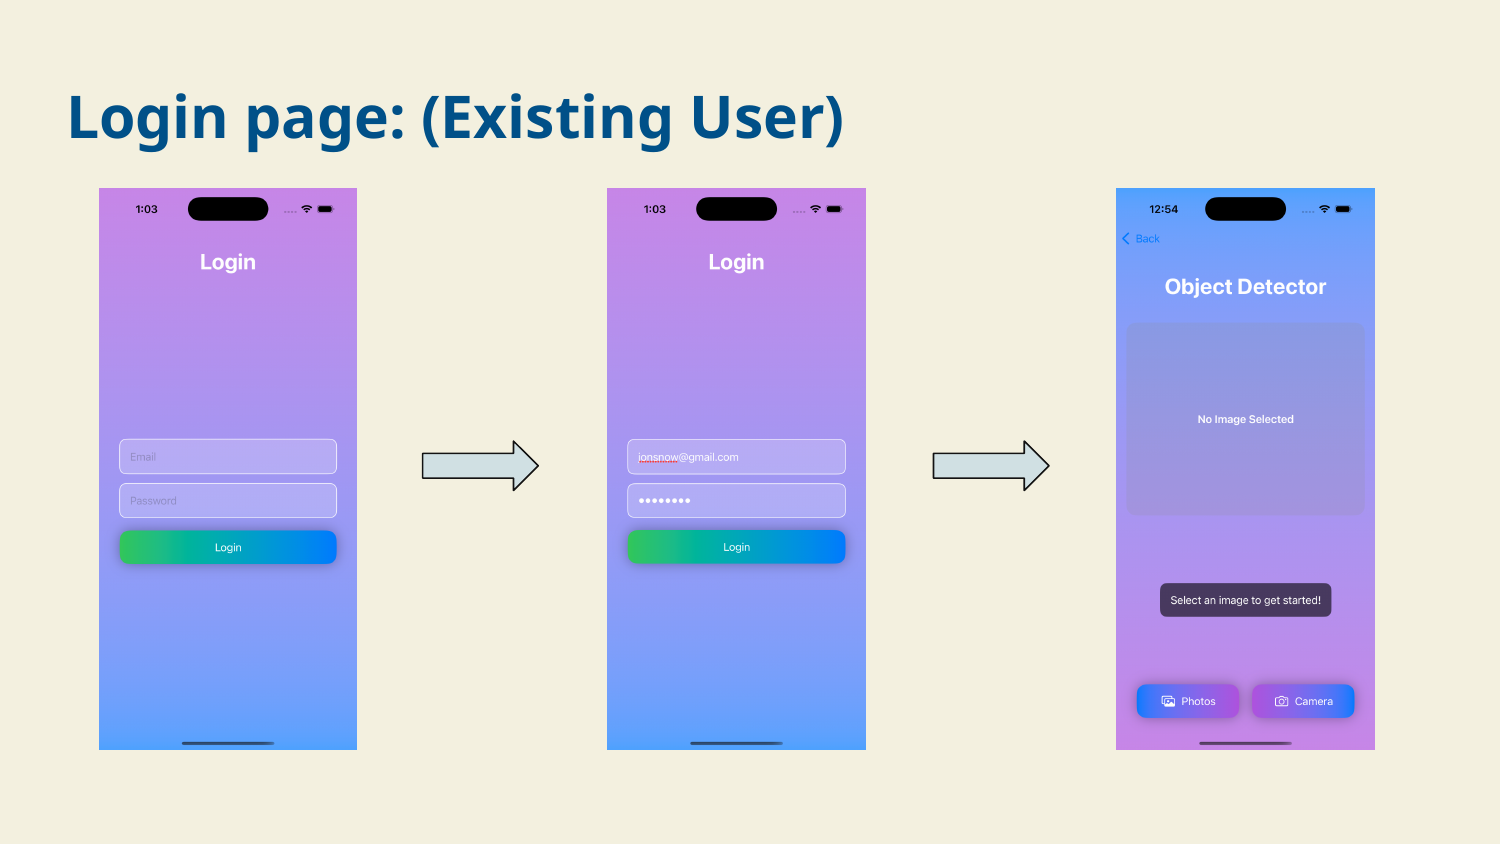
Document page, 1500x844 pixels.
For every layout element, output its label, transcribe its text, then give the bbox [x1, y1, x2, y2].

text_box [422, 441, 539, 491]
text_box [933, 441, 1049, 491]
picture [607, 188, 866, 750]
picture [98, 188, 358, 750]
title Login page: (Existing User) [51, 72, 1449, 167]
picture [1116, 188, 1375, 750]
